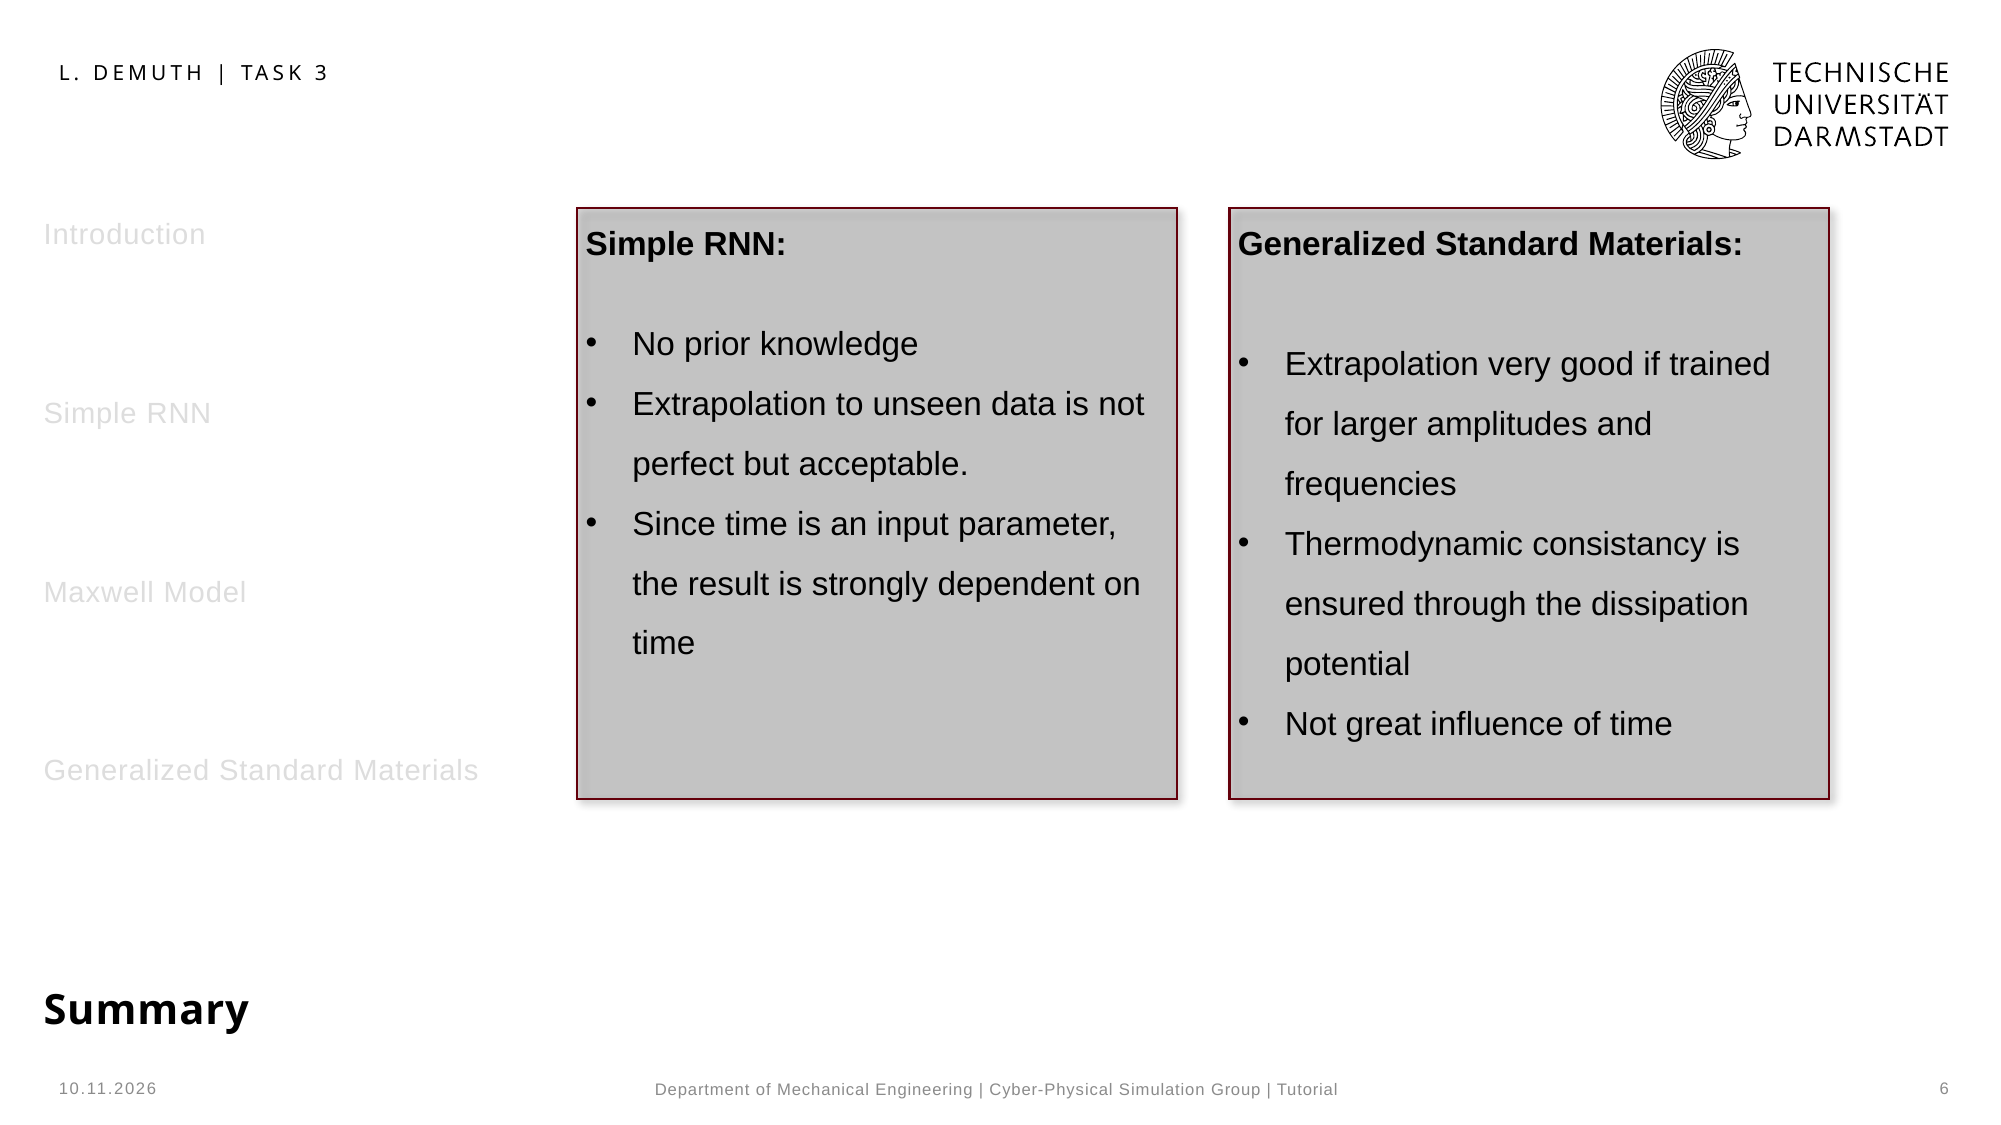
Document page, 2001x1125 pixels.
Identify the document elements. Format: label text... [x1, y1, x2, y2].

footer L. Demuth | Task 3 [59, 59, 1532, 91]
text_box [570, 208, 1177, 799]
slide_number 6 [1708, 1075, 1949, 1106]
list Introduction Simple RNN Maxwell Model Generalized Standard Materials Summary [43, 92, 571, 1071]
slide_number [59, 1075, 296, 1106]
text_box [1223, 208, 1829, 799]
